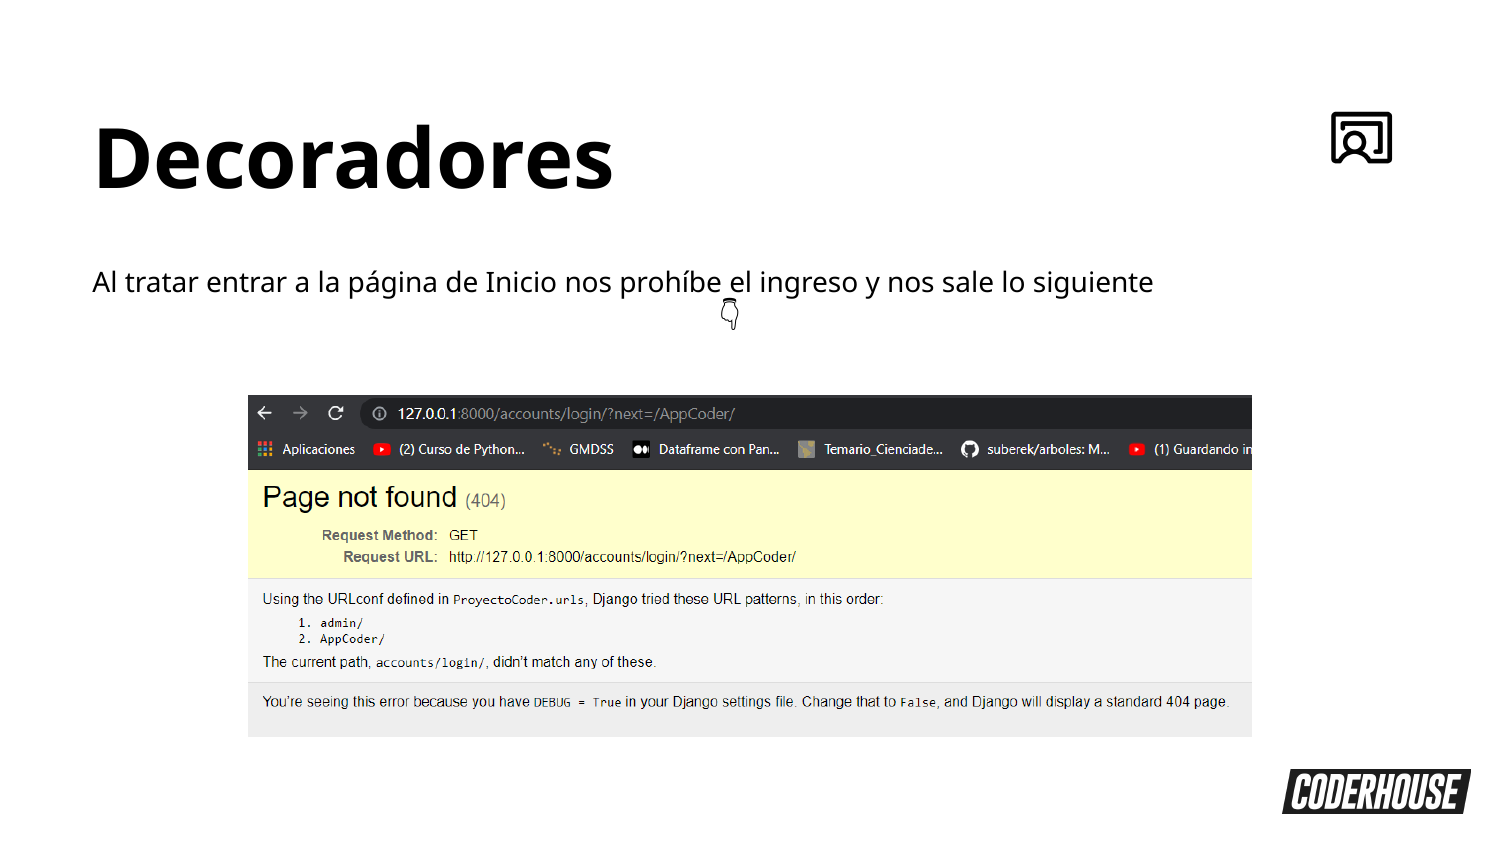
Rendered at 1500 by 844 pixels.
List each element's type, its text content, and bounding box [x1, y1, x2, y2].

picture [1281, 769, 1471, 814]
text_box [1300, 76, 1423, 199]
text_box Al tratar entrar a la página de Inicio nos prohíbe el ingreso y nos sale lo siguiente 👇 [77, 249, 1382, 347]
text_box Decoradores [77, 101, 1414, 222]
picture [248, 395, 1252, 738]
